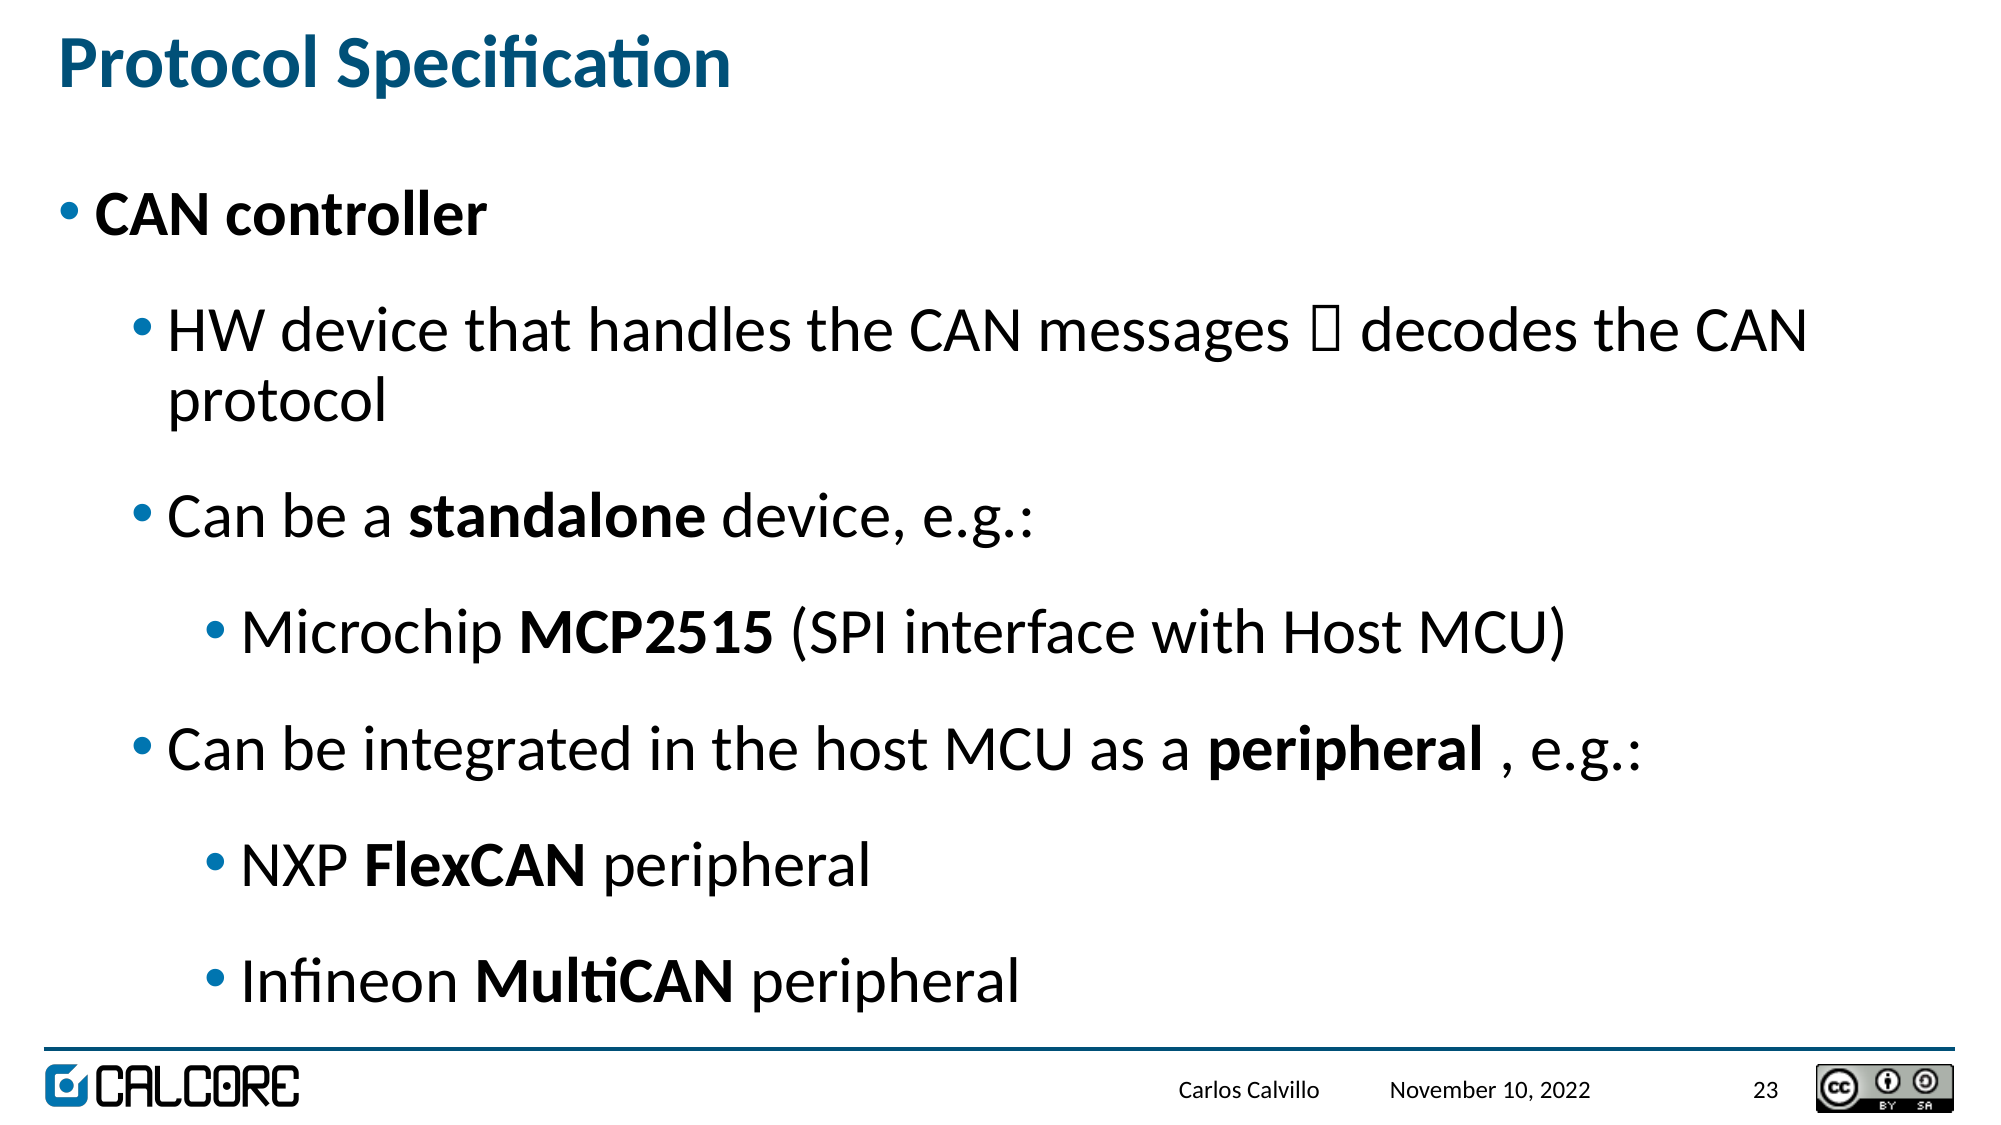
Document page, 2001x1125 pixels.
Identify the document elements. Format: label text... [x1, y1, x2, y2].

picture [55, 1064, 88, 1097]
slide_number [1356, 1067, 1607, 1111]
title Protocol Specification [43, 3, 1955, 124]
list CAN controller HW device that handles the CAN messages  decodes the CAN protocol Can be a standalone device, e.g.: Microchip MCP2515 (SPI interface with Host MCU) Can be integrated in the host MCU as a peripheral , e.g.: NXP FlexCAN peripheral Infineon MultiCAN peripheral [43, 171, 1955, 1027]
slide_number 23 [1622, 1067, 1794, 1111]
footer Carlos Calvillo [1158, 1067, 1341, 1111]
picture [1816, 1064, 1954, 1113]
picture [96, 1065, 299, 1107]
